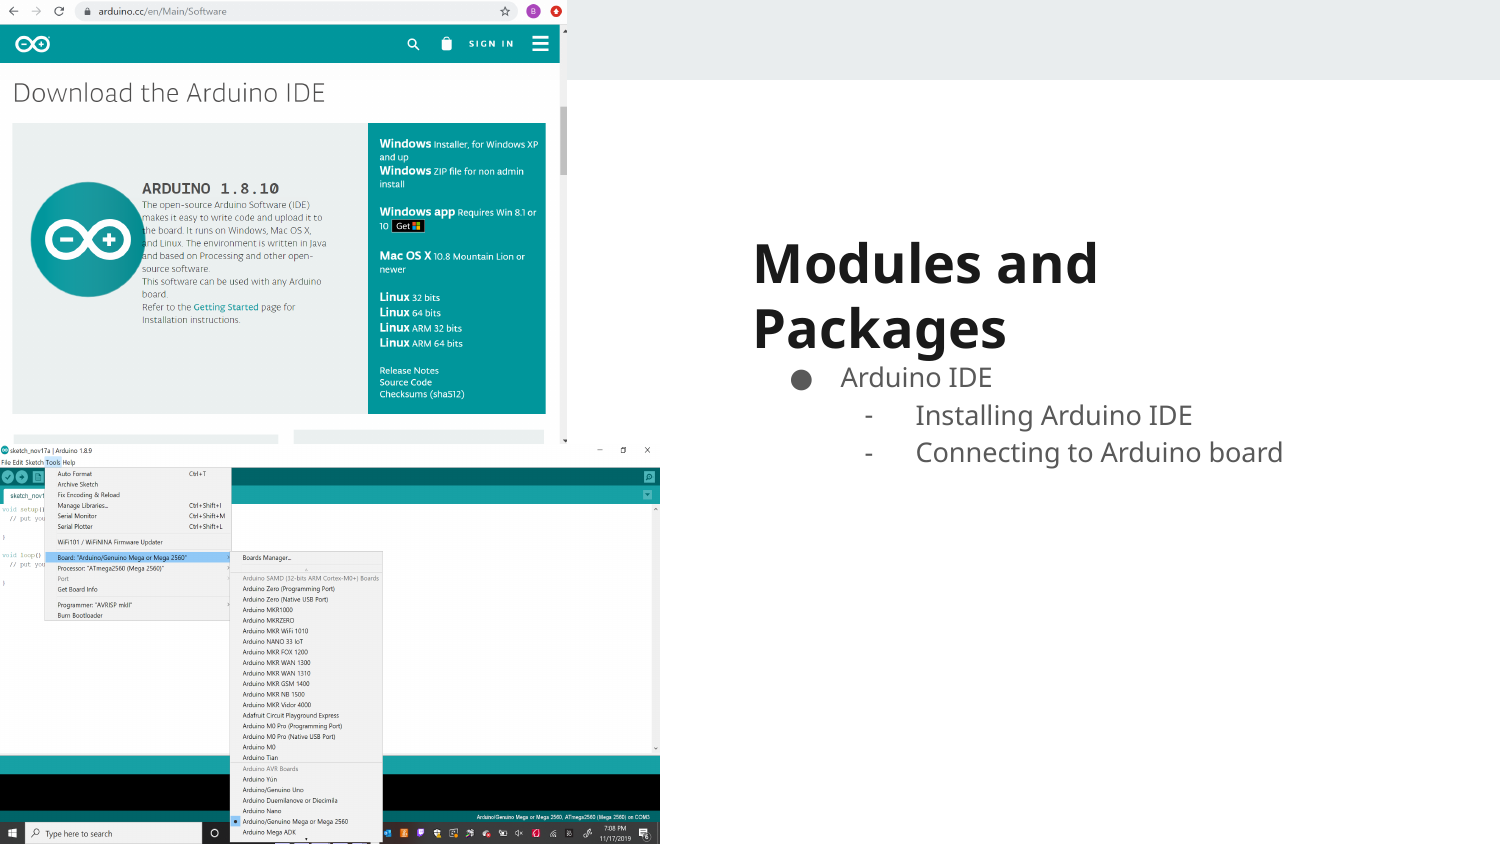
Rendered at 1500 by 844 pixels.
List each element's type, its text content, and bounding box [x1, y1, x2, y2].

list Arduino IDE Installing Arduino IDE Connecting to Arduino board [750, 341, 1381, 712]
picture [0, 0, 660, 844]
title Modules and Packages [738, 214, 1369, 302]
